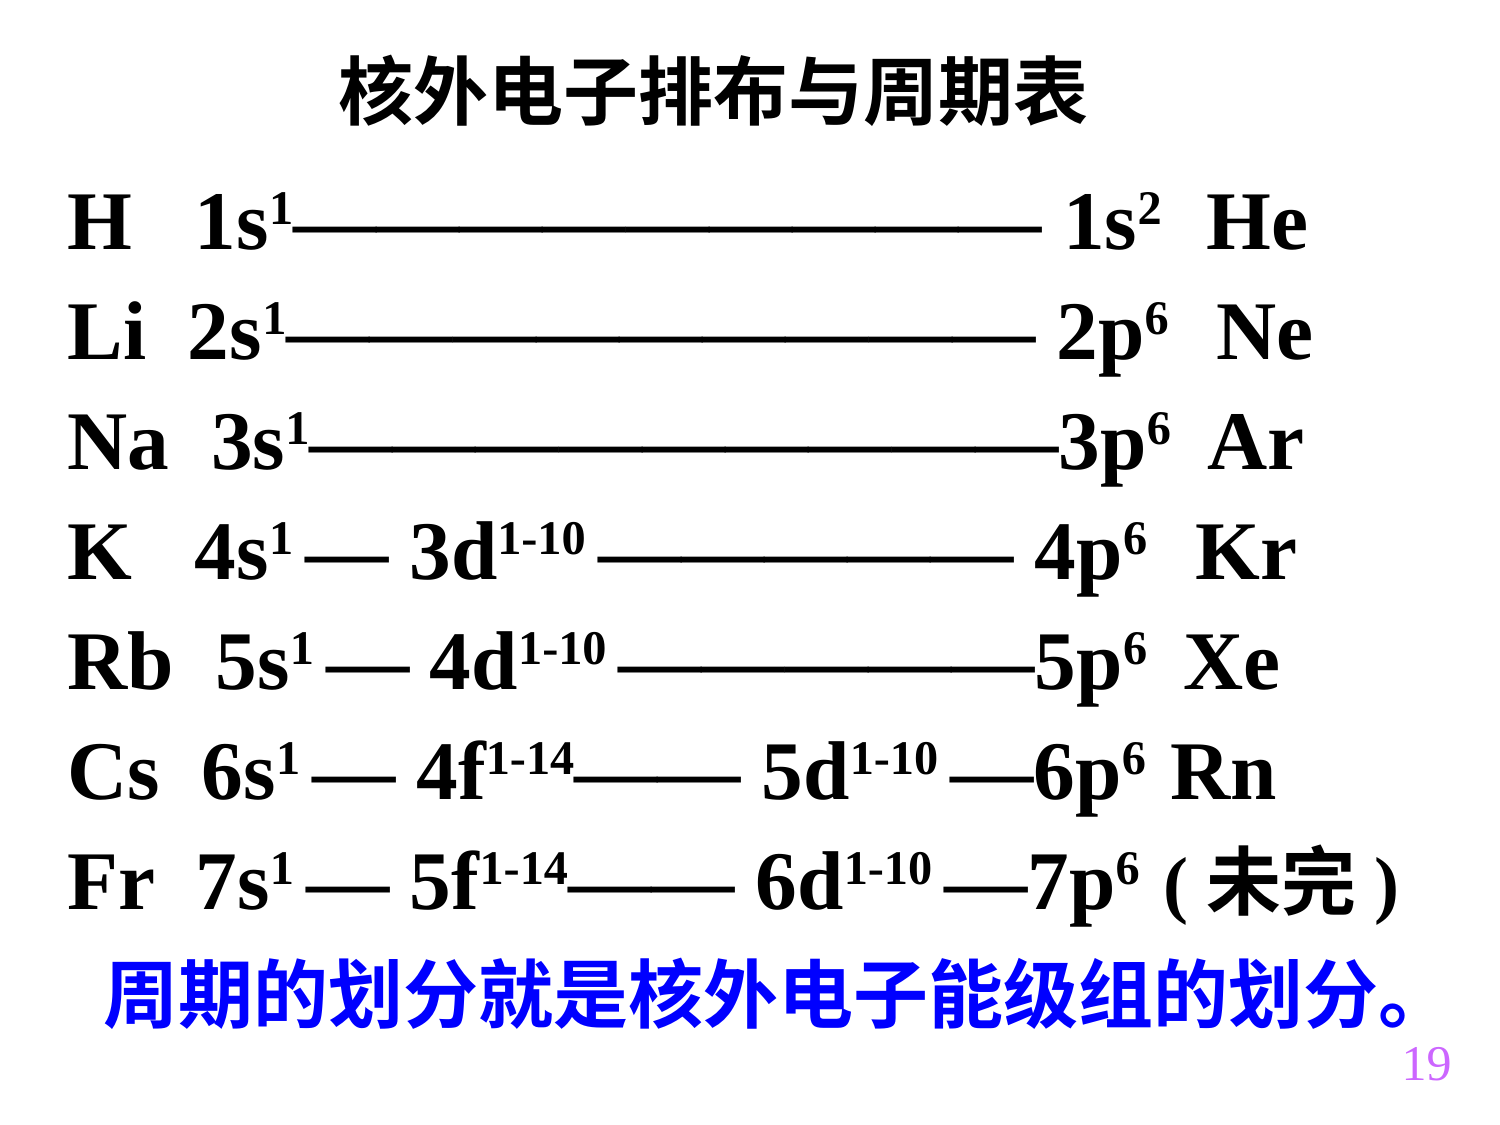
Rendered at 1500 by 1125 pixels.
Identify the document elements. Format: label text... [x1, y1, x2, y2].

text_box 周期的划分就是核外电子能级组的划分。 [88, 940, 1471, 1046]
text_box 核外电子排布与周期表 [272, 36, 1104, 142]
text_box H 1s1————————— 1s2 He Li 2s1————————— 2p6 Ne Na 3s1—————————3p6 Ar K 4s1 — 3d1-10 ————— 4p6 Kr Rb 5s1 — 4d1-10 —————5p6 Xe Cs 6s1 — 4f1-14—— 5d1-10 —6p6 Rn Fr 7s1 — 5f1-14—— 6d1-10 —7p6 (未完) [53, 148, 1471, 934]
